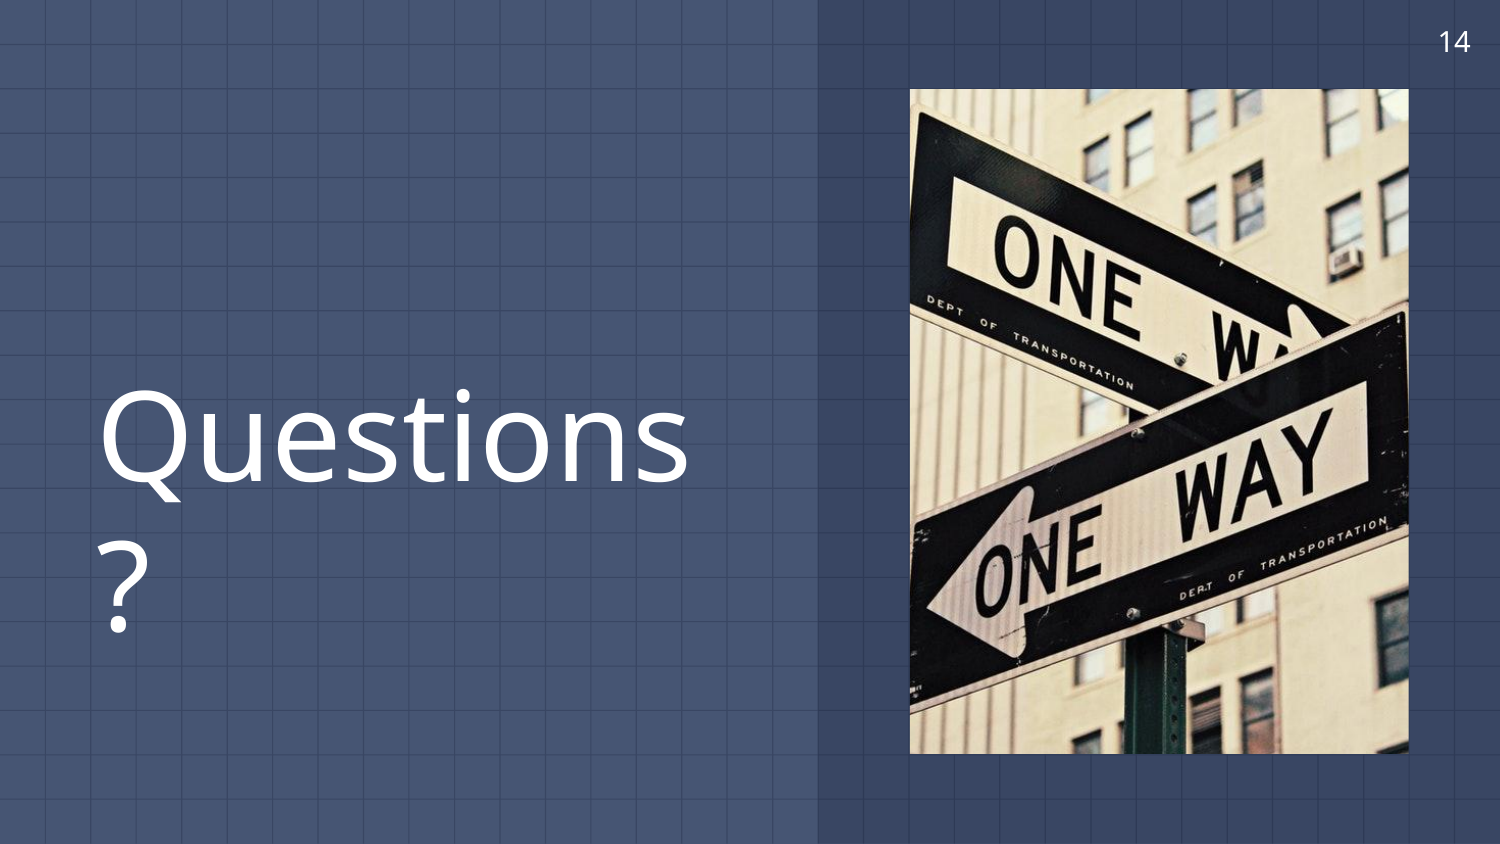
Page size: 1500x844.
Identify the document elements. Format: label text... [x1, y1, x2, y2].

slide_number 14 [1408, 0, 1500, 88]
title Questions? [81, 341, 736, 482]
picture [909, 89, 1409, 754]
